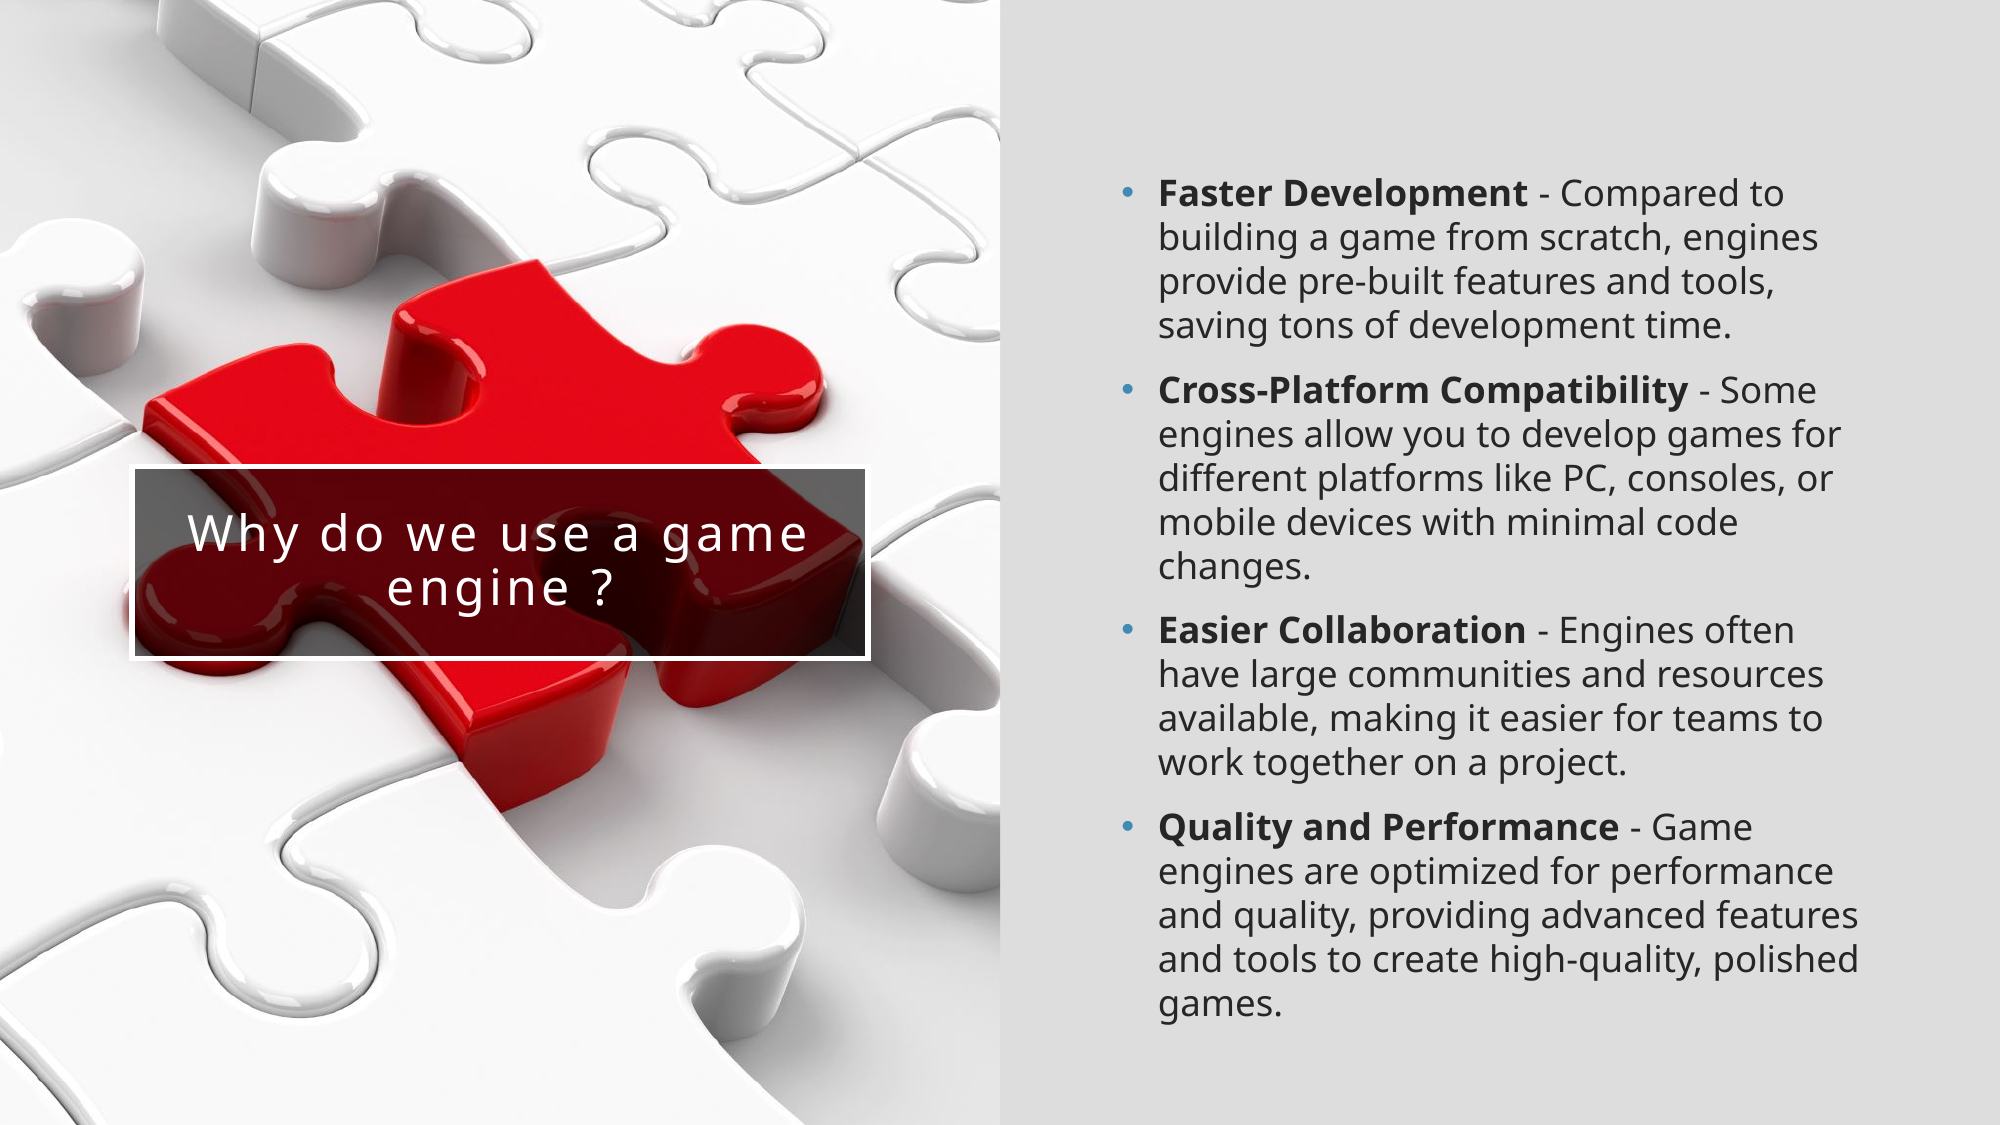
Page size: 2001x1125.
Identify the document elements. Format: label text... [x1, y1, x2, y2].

picture [0, 0, 1001, 1125]
list Faster Development - Compared to building a game from scratch, engines provide pre-built features and tools, saving tons of development time. Cross-Platform Compatibility - Some engines allow you to develop games for different platforms like PC, consoles, or mobile devices with minimal code changes. Easier Collaboration - Engines often have large communities and resources available, making it easier for teams to work together on a project. Quality and Performance - Game engines are optimized for performance and quality, providing advanced features and tools to create high-quality, polished games. [1106, 160, 1895, 1034]
